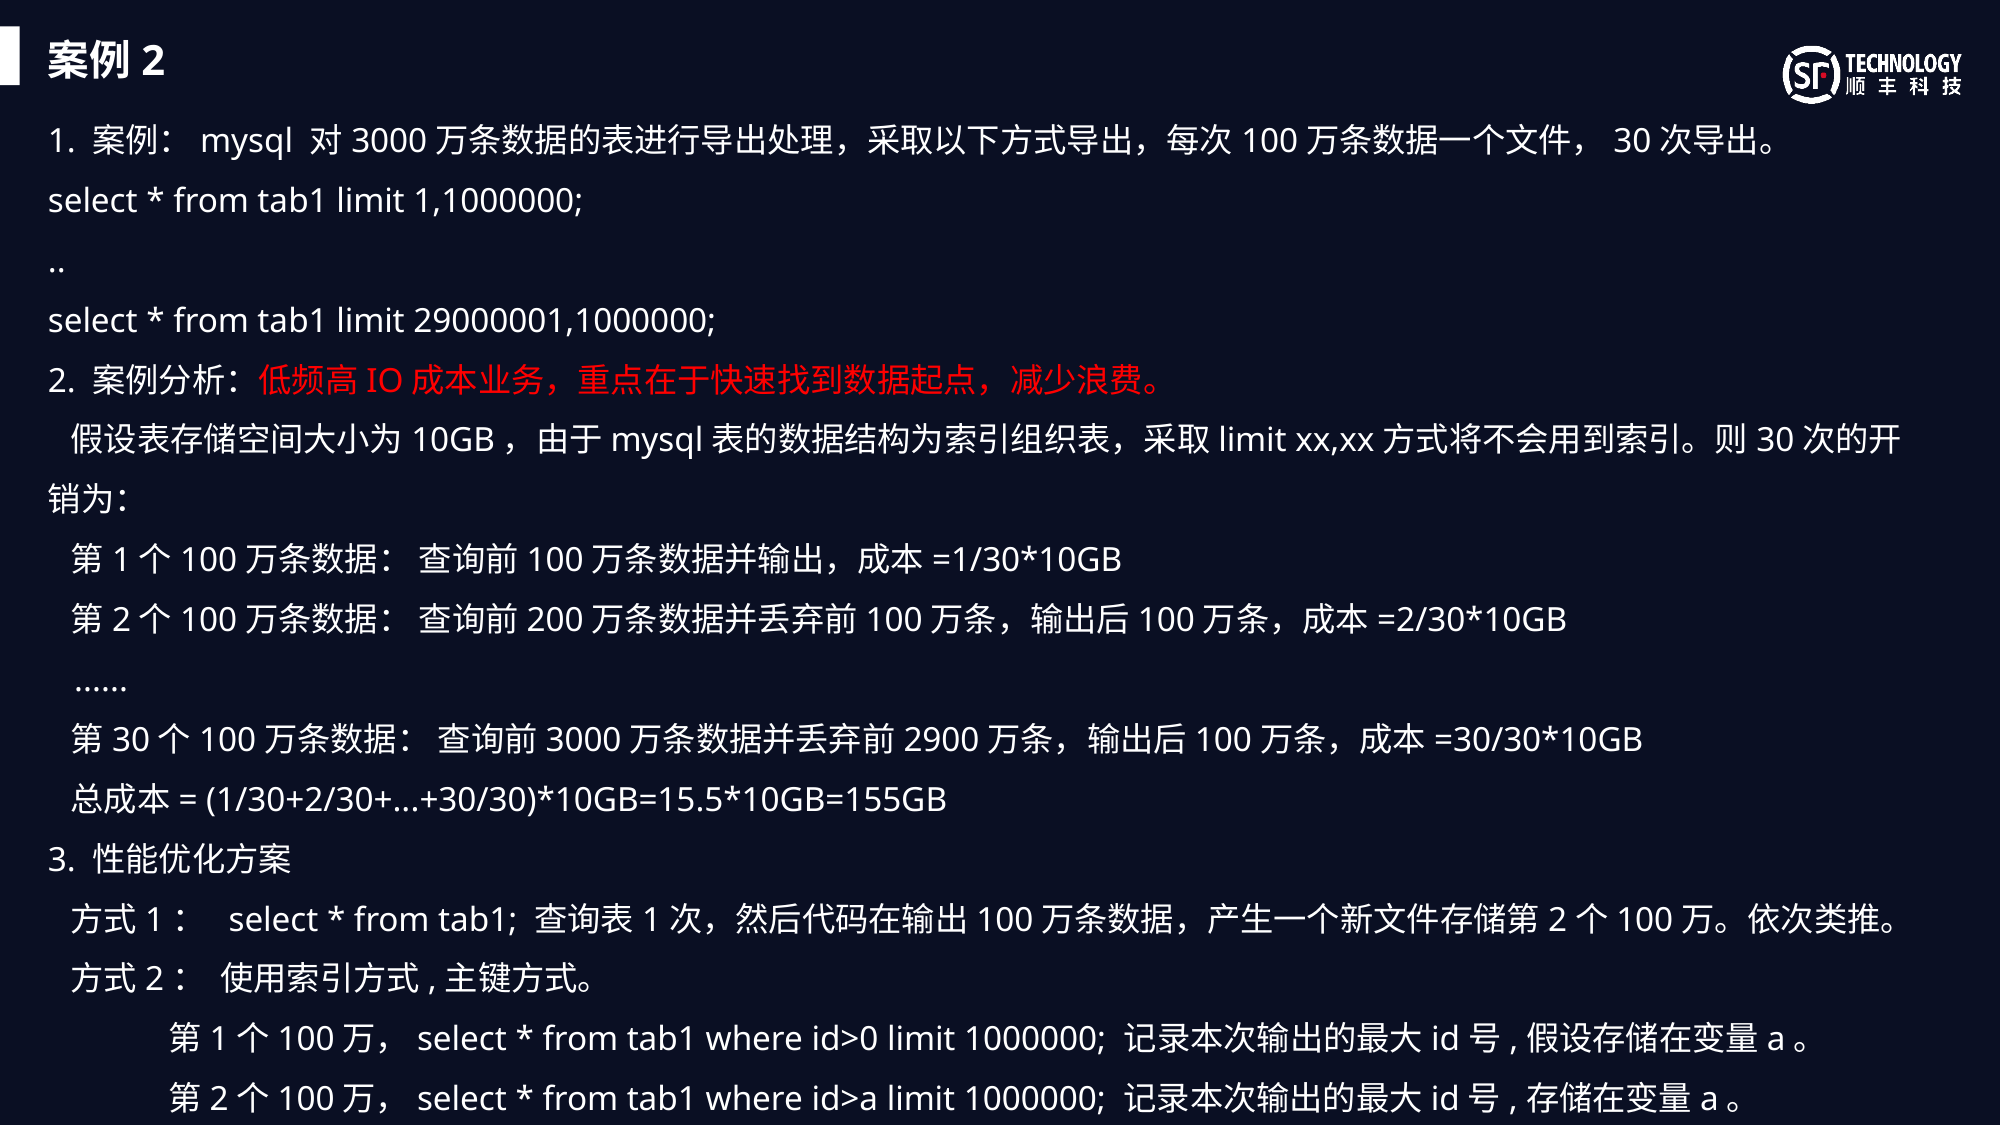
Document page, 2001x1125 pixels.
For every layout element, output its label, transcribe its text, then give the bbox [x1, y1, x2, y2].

text_box 案例2 [33, 26, 894, 91]
text_box [0, 26, 20, 86]
text_box 1. 案例：mysql 对3000万条数据的表进行导出处理，采取以下方式导出，每次100万条数据一个文件，30次导出。 select * from tab1 limit 1,1000000; .. select * from tab1 limit 29000001,1000000; 2. 案例分析：低频高IO成本业务，重点在于快速找到数据起点，减少浪费。 假设表存储空间大小为10GB，由于mysql表的数据结构为索引组织表，采取limit xx,xx方式将不会用到索引。则30次的开销为： 第1个100万条数据： 查询前100万条数据并输出，成本=1/30*10GB 第2个100万条数据： 查询前200万条数据并丢弃前100万条，输出后100万条，成本=2/30*10GB ...... 第30个100万条数据： 查询前3000万条数据并丢弃前2900万条，输出后100万条，成本=30/30*10GB 总成本= (1/30+2/30+...+30/30)*10GB=15.5*10GB=155GB 3. 性能优化方案 方式1： select * from tab1; 查询表1次，然后代码在输出100万条数据，产生一个新文件存储第2个100万。依次类推。 方式2： 使用索引方式,主键方式。 第1个100万，select * from tab1 where id>0 limit 1000000; 记录本次输出的最大id号,假设存储在变量a。 第2个100万，select * from tab1 where id>a limit 1000000; 记录本次输出的最大id号,存储在变量a。 ...... [33, 91, 1933, 1125]
picture [1765, 0, 1979, 149]
